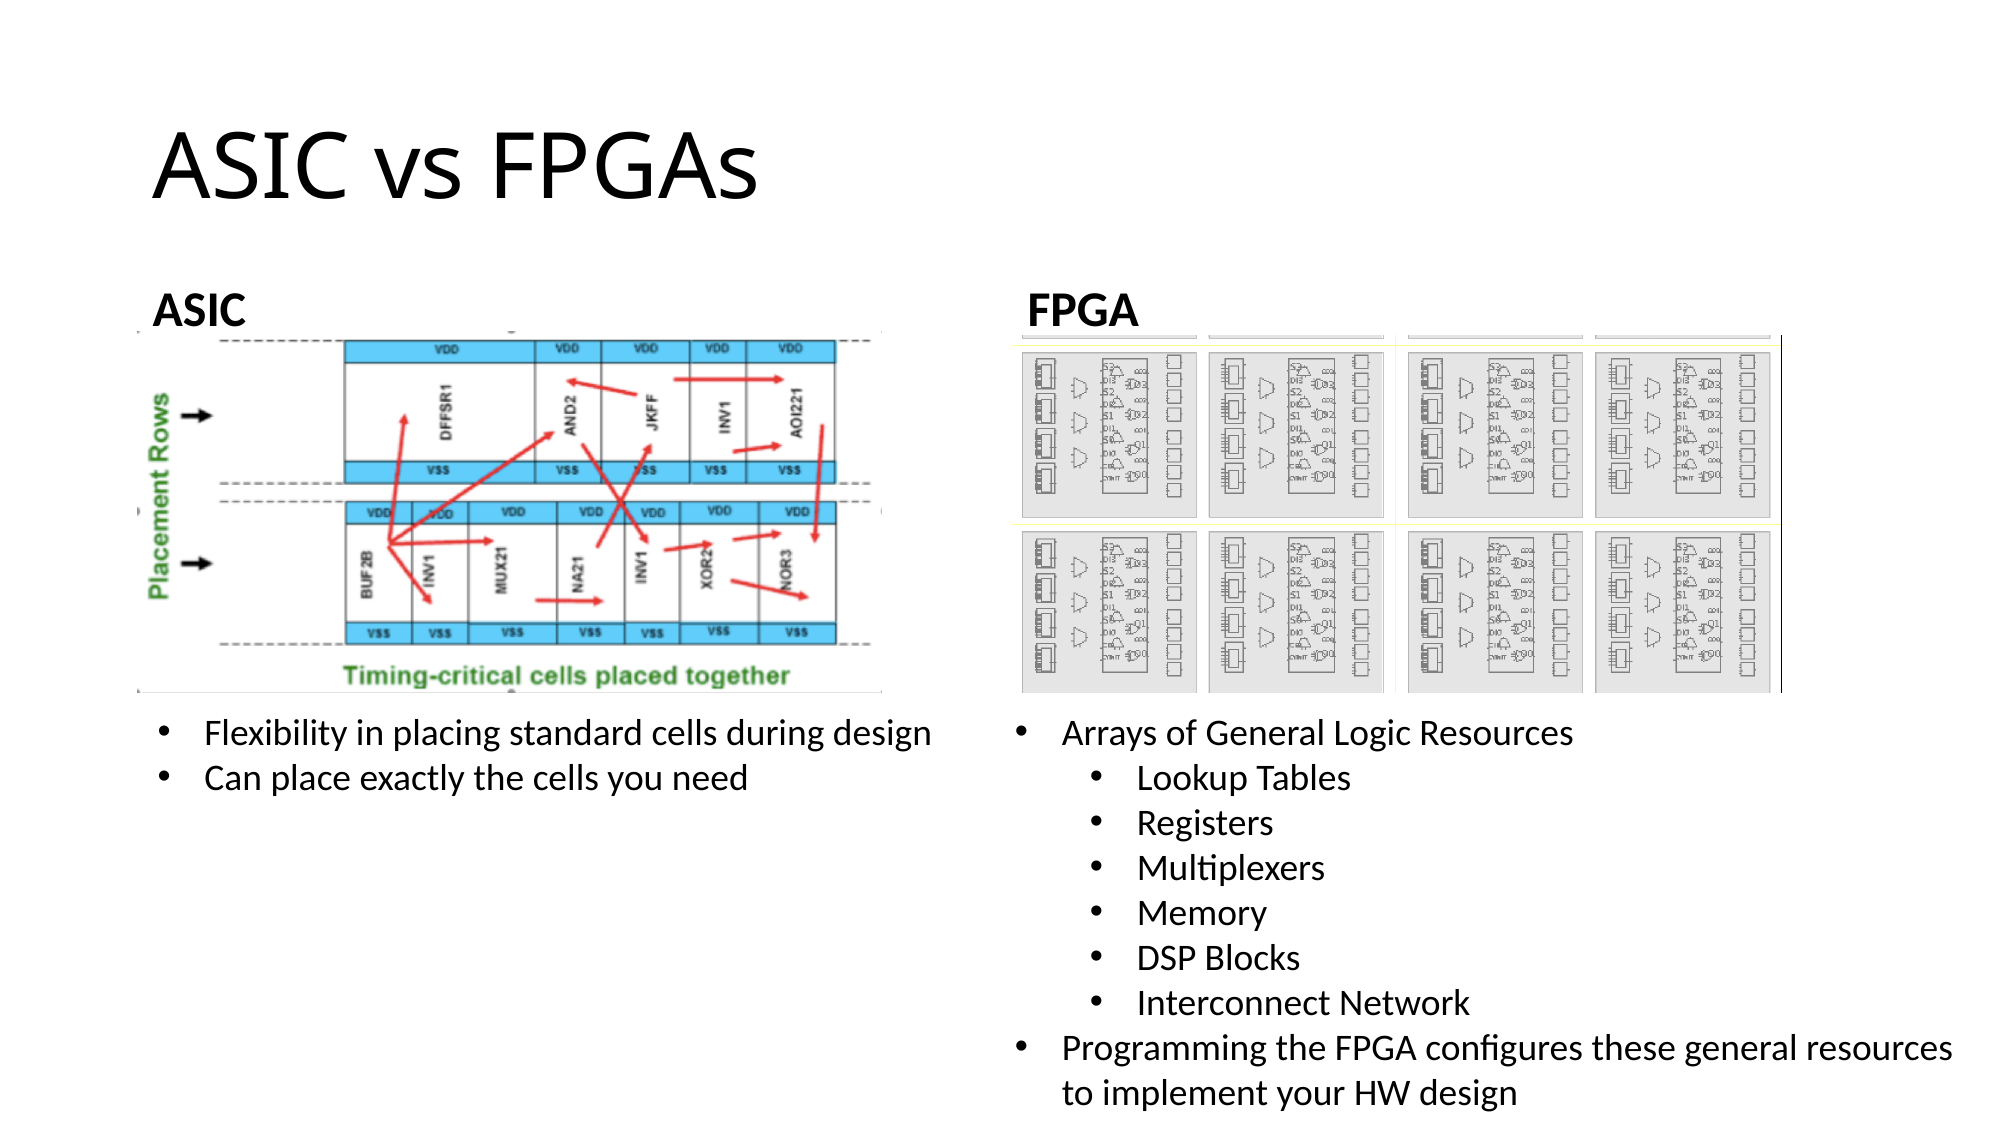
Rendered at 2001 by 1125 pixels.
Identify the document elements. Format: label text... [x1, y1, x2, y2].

list FPGA [1012, 209, 1863, 345]
text_box Flexibility in placing standard cells during design Can place exactly the cells you need [142, 700, 948, 806]
list ASIC [137, 209, 984, 345]
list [137, 331, 882, 693]
title ASIC vs FPGAs [137, 59, 1863, 278]
text_box Arrays of General Logic Resources Lookup Tables Registers Multiplexers Memory DSP Blocks Interconnect Network Programming the FPGA configures these general resources to implement your HW design [1000, 700, 2000, 1121]
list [1012, 335, 1782, 693]
